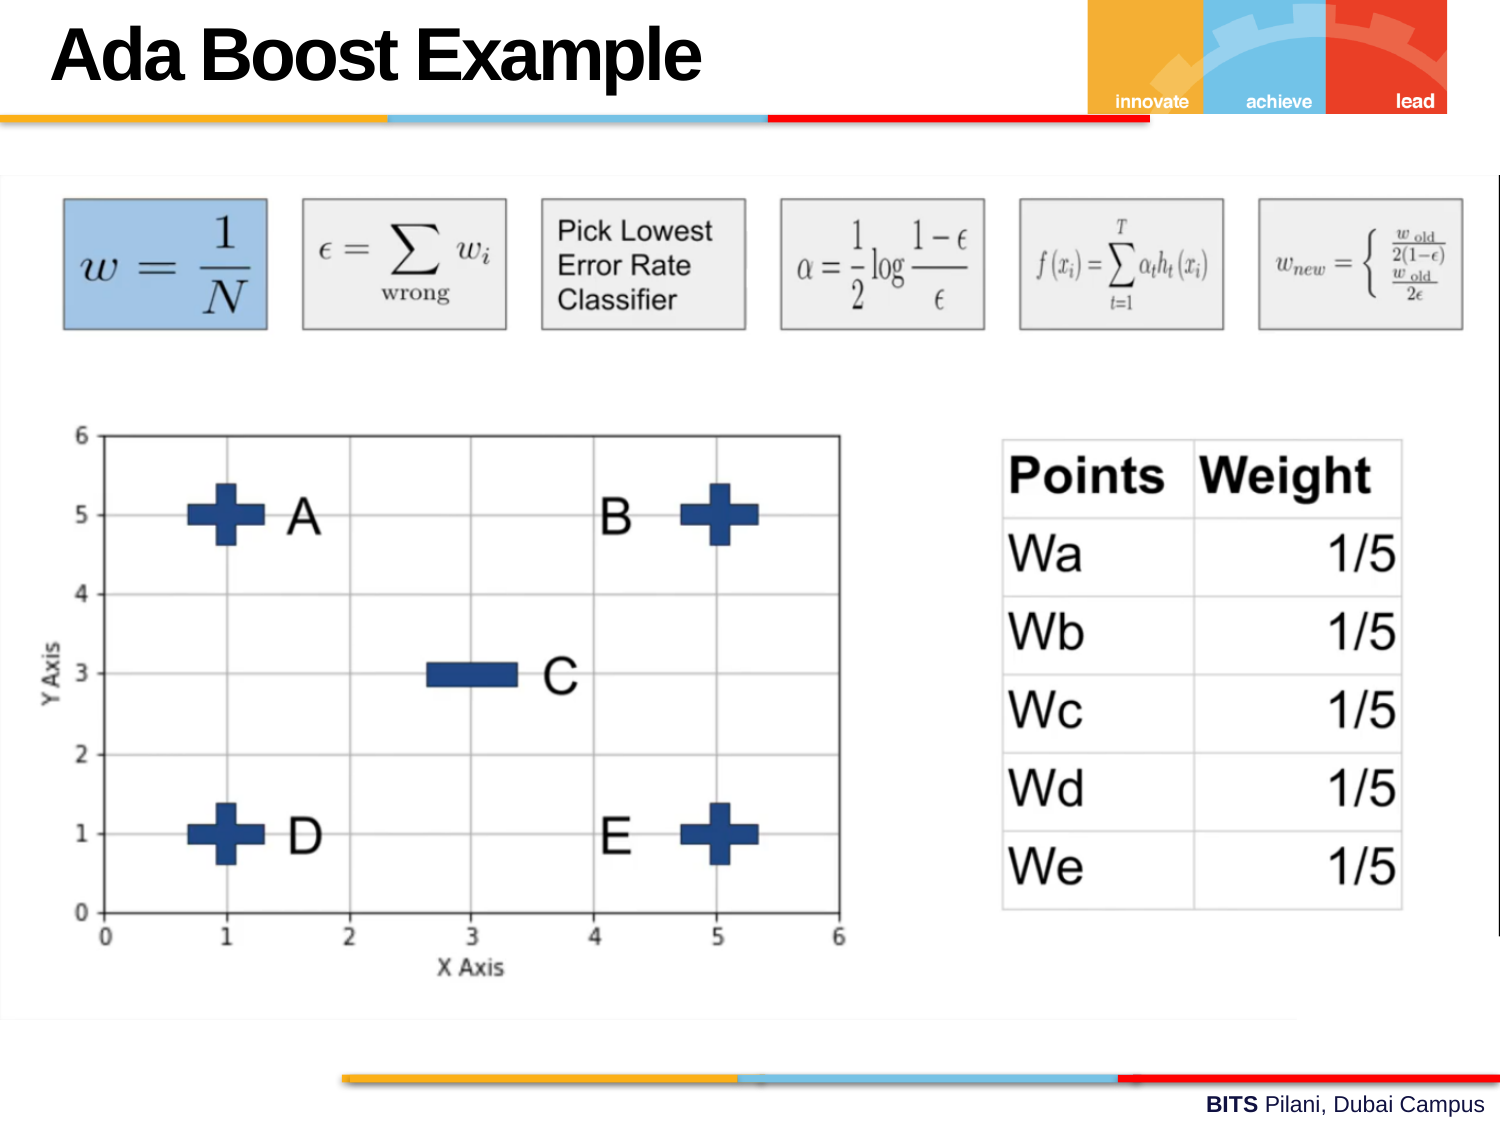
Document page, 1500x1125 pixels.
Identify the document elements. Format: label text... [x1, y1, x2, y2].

list Ada Boost Example [34, 27, 1073, 88]
picture [0, 175, 1500, 1020]
picture [1087, 0, 1448, 114]
